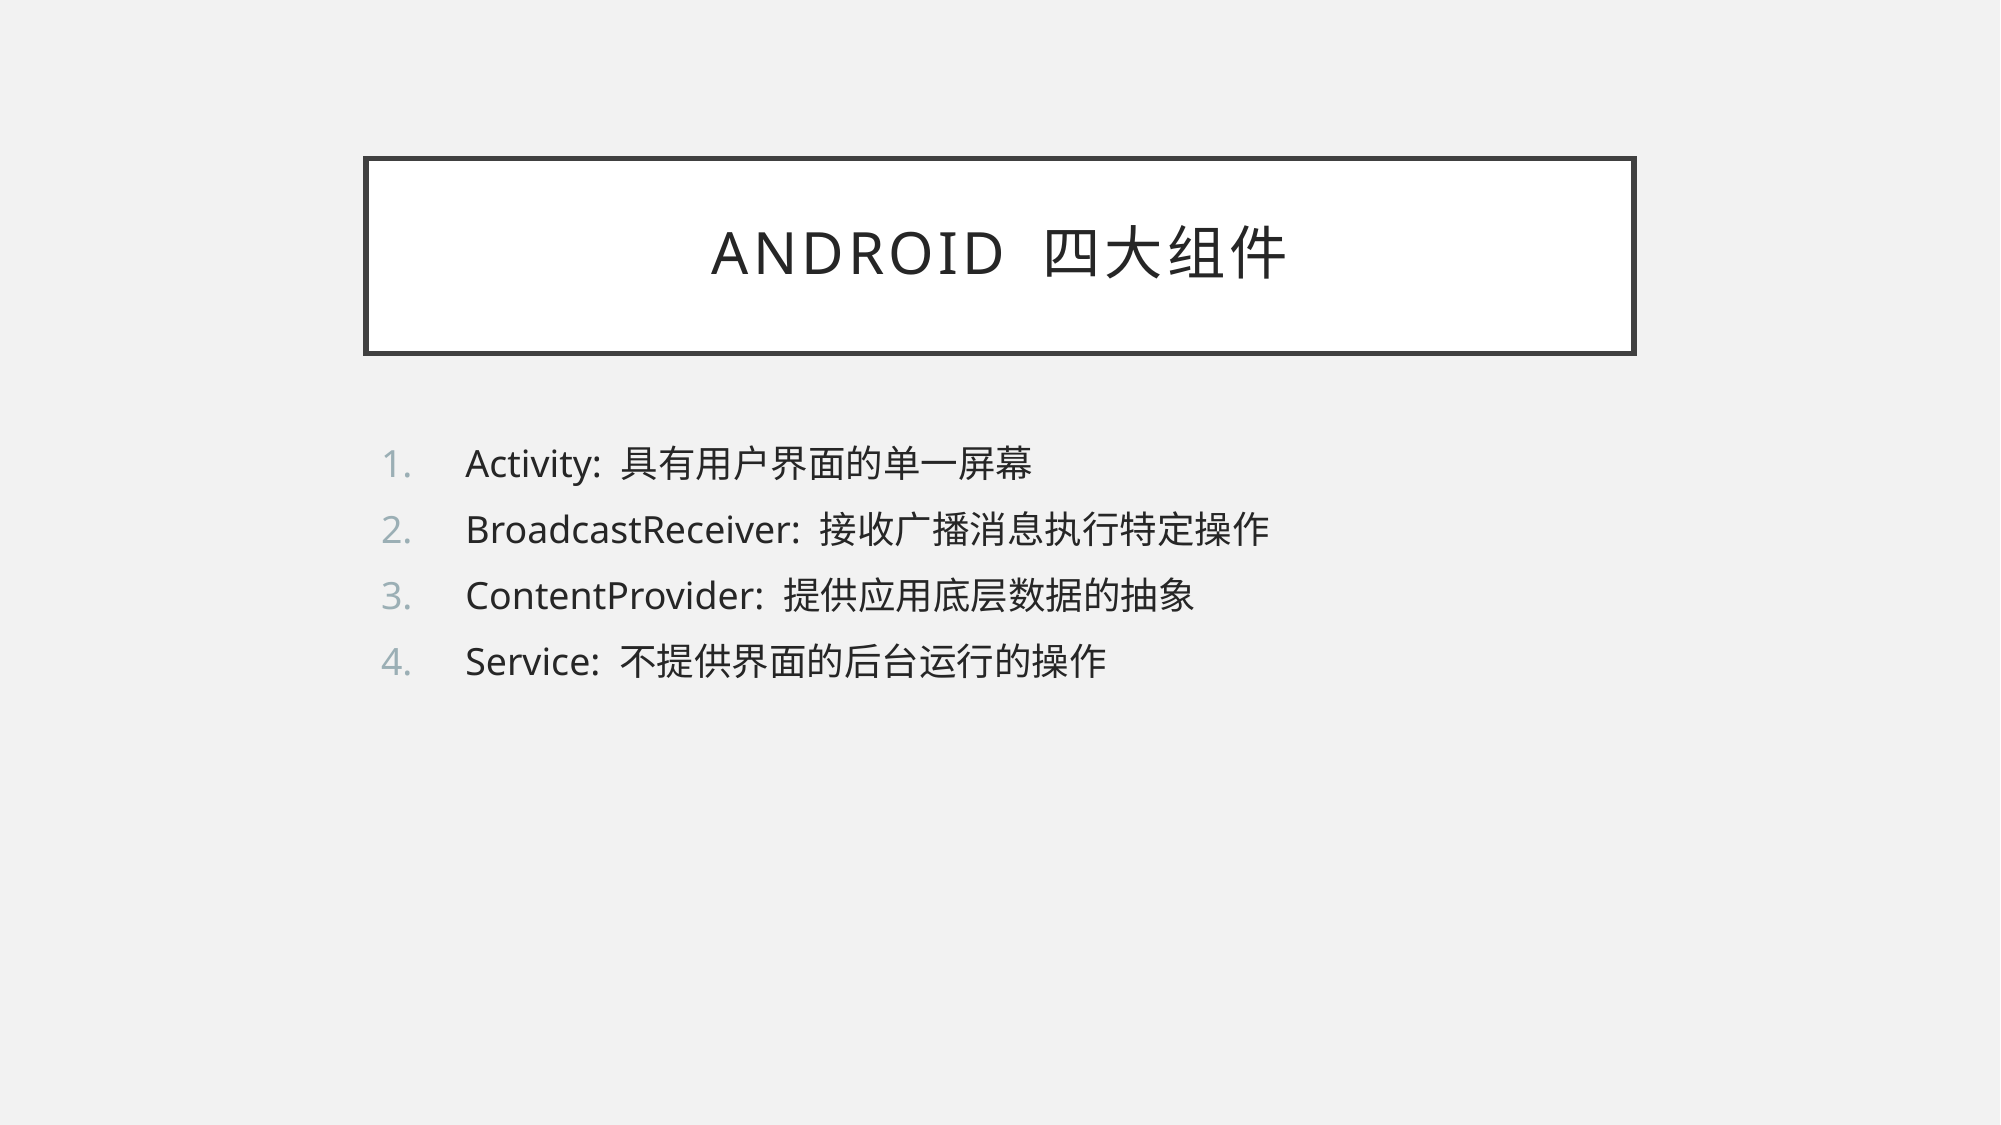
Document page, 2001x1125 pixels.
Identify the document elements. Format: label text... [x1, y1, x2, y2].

title Android 四大组件 [363, 156, 1637, 356]
list Activity: 具有用户界面的单一屏幕 BroadcastReceiver: 接收广播消息执行特定操作 ContentProvider: 提供应用底层数据的抽象 Service: 不提供界面的后台运行的操作 [366, 432, 1634, 942]
